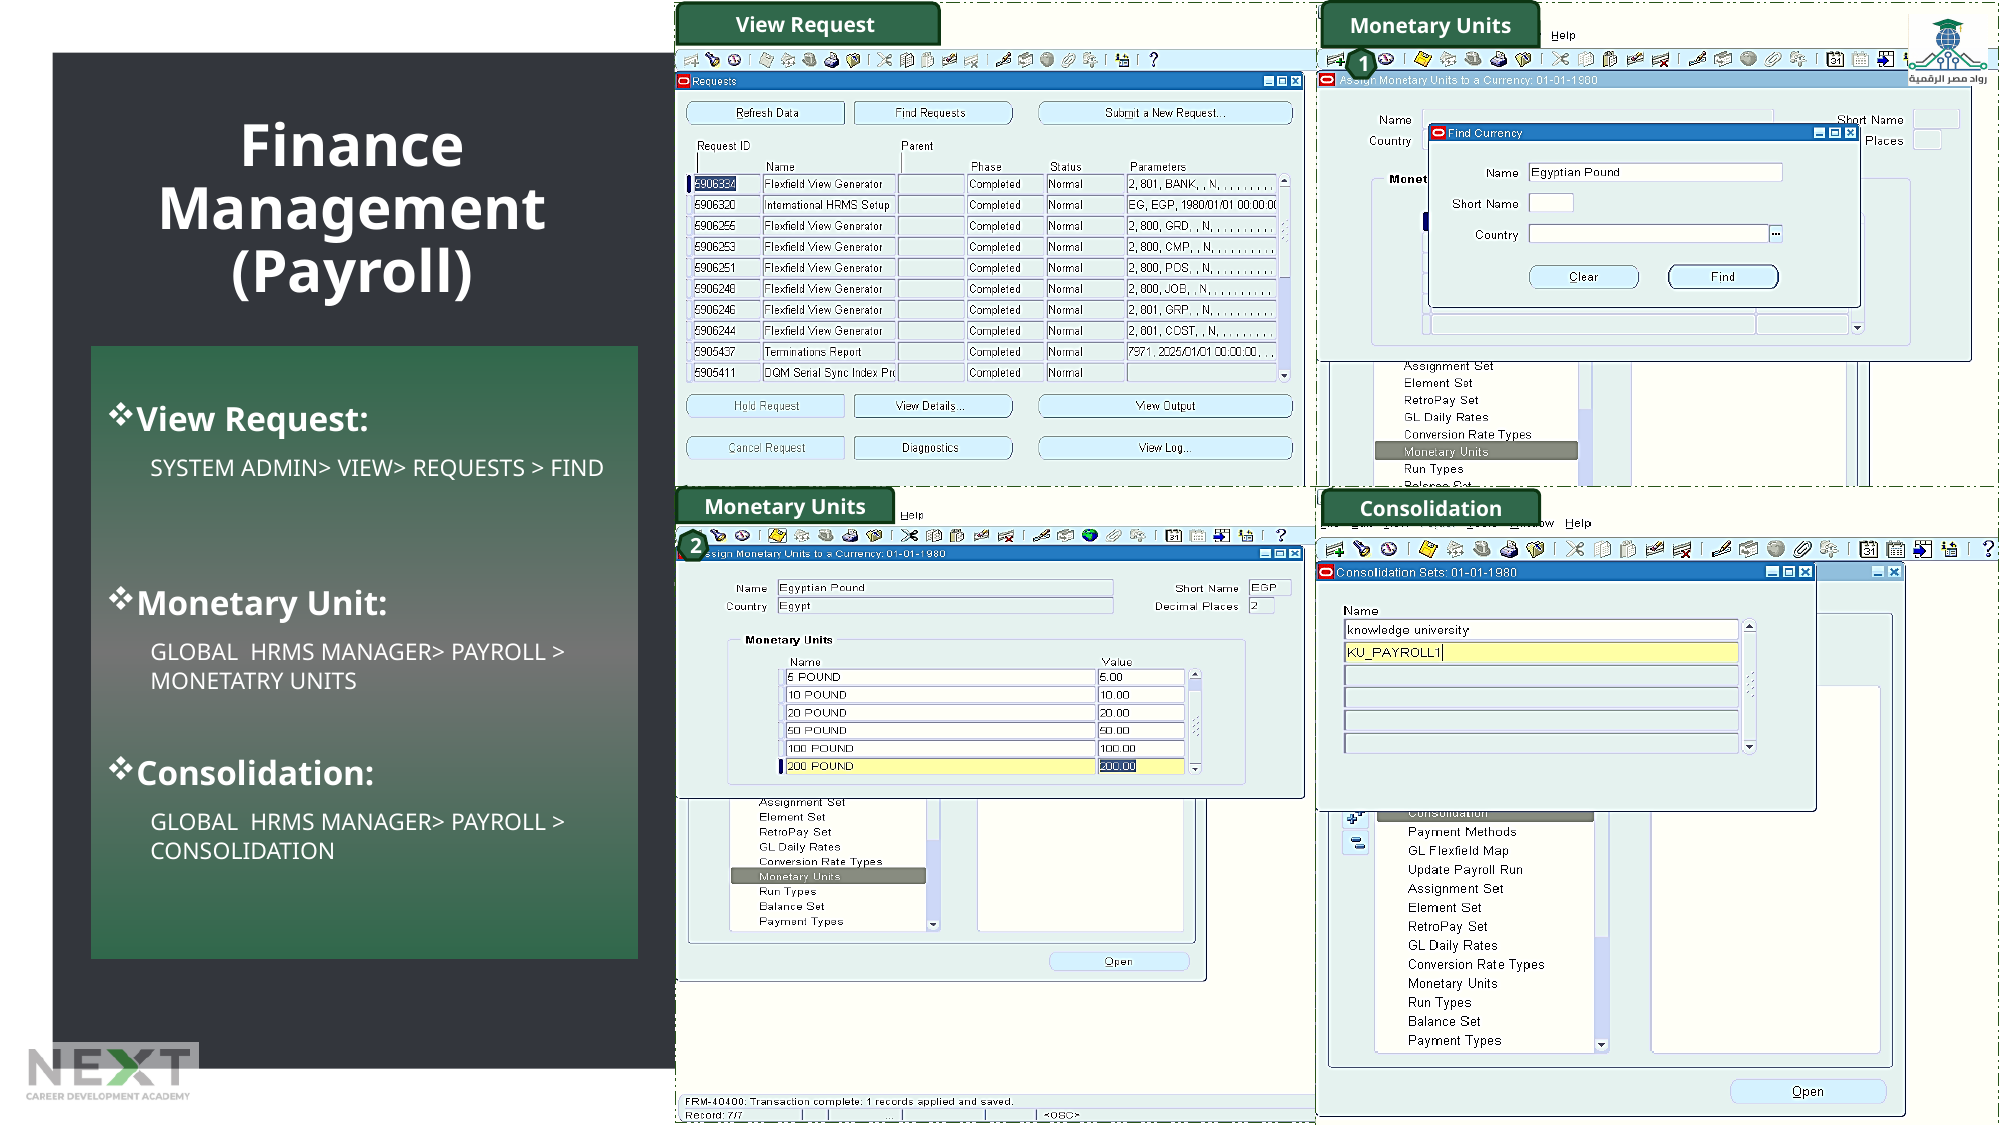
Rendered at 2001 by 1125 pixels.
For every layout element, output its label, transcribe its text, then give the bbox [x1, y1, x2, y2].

text_box Finance Management (Payroll) [66, 102, 638, 313]
text_box [0, 0, 1325, 1125]
picture [19, 1042, 199, 1104]
picture [674, 1, 2000, 1125]
text_box View Request: SYSTEM ADMIN> VIEW> REQUESTS > FIND Monetary Unit: GLOBAL HRMS MANAGER> PAYROLL > MONETATRY UNITS Consolidation: GLOBAL HRMS MANAGER> PAYROLL > CONSOLIDATION [91, 346, 638, 959]
text_box [51, 51, 674, 1070]
